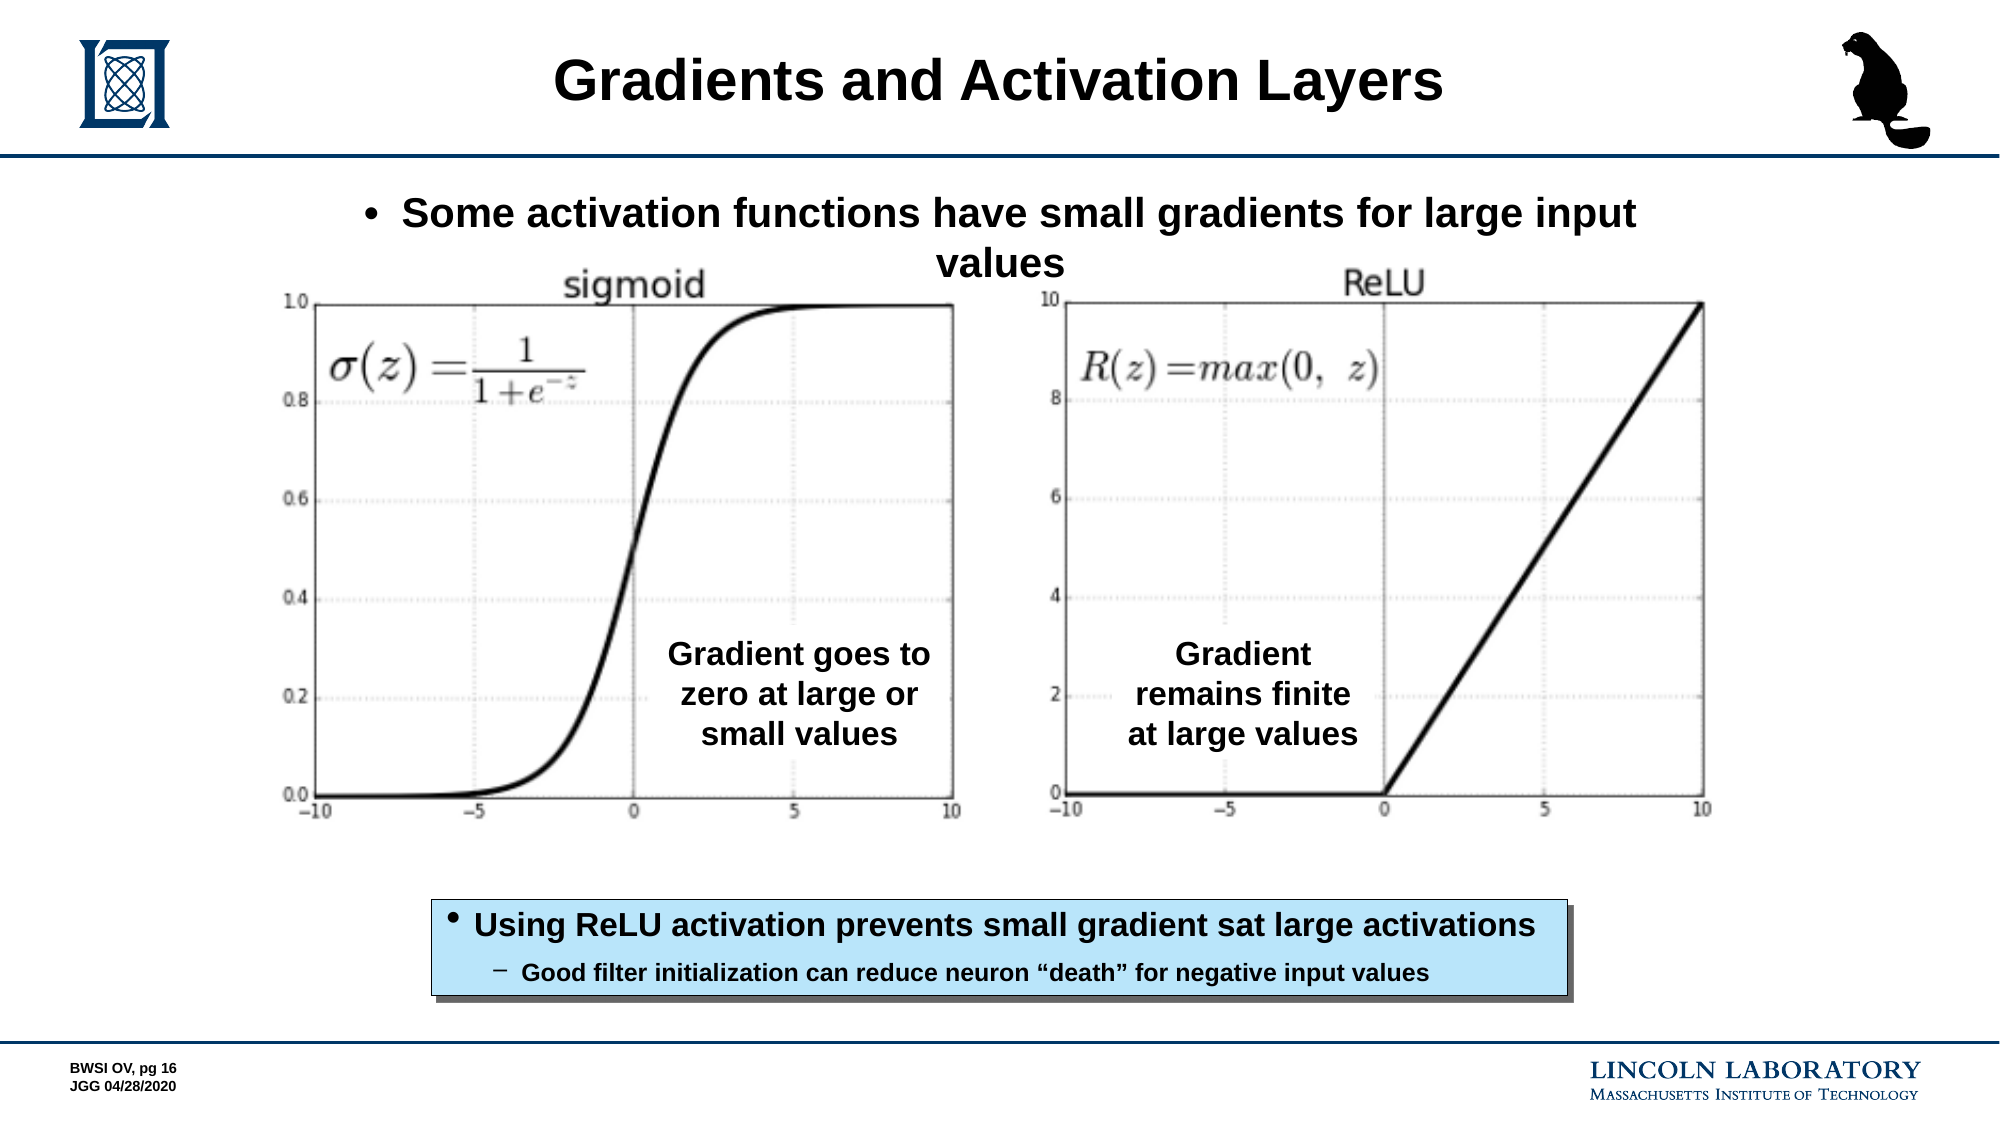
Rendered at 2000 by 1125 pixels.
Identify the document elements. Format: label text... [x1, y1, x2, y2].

picture [79, 40, 170, 128]
picture [253, 262, 1746, 839]
text_box • Some activation functions have small gradients for large input values [279, 178, 1723, 260]
picture [1830, 20, 1942, 156]
text_box Using ReLU activation prevents small gradient sat large activations Good filter initialization can reduce neuron “death” for negative input values [431, 899, 1568, 996]
title Gradients and Activation Layers [205, 16, 1794, 151]
picture [1588, 1061, 1921, 1100]
